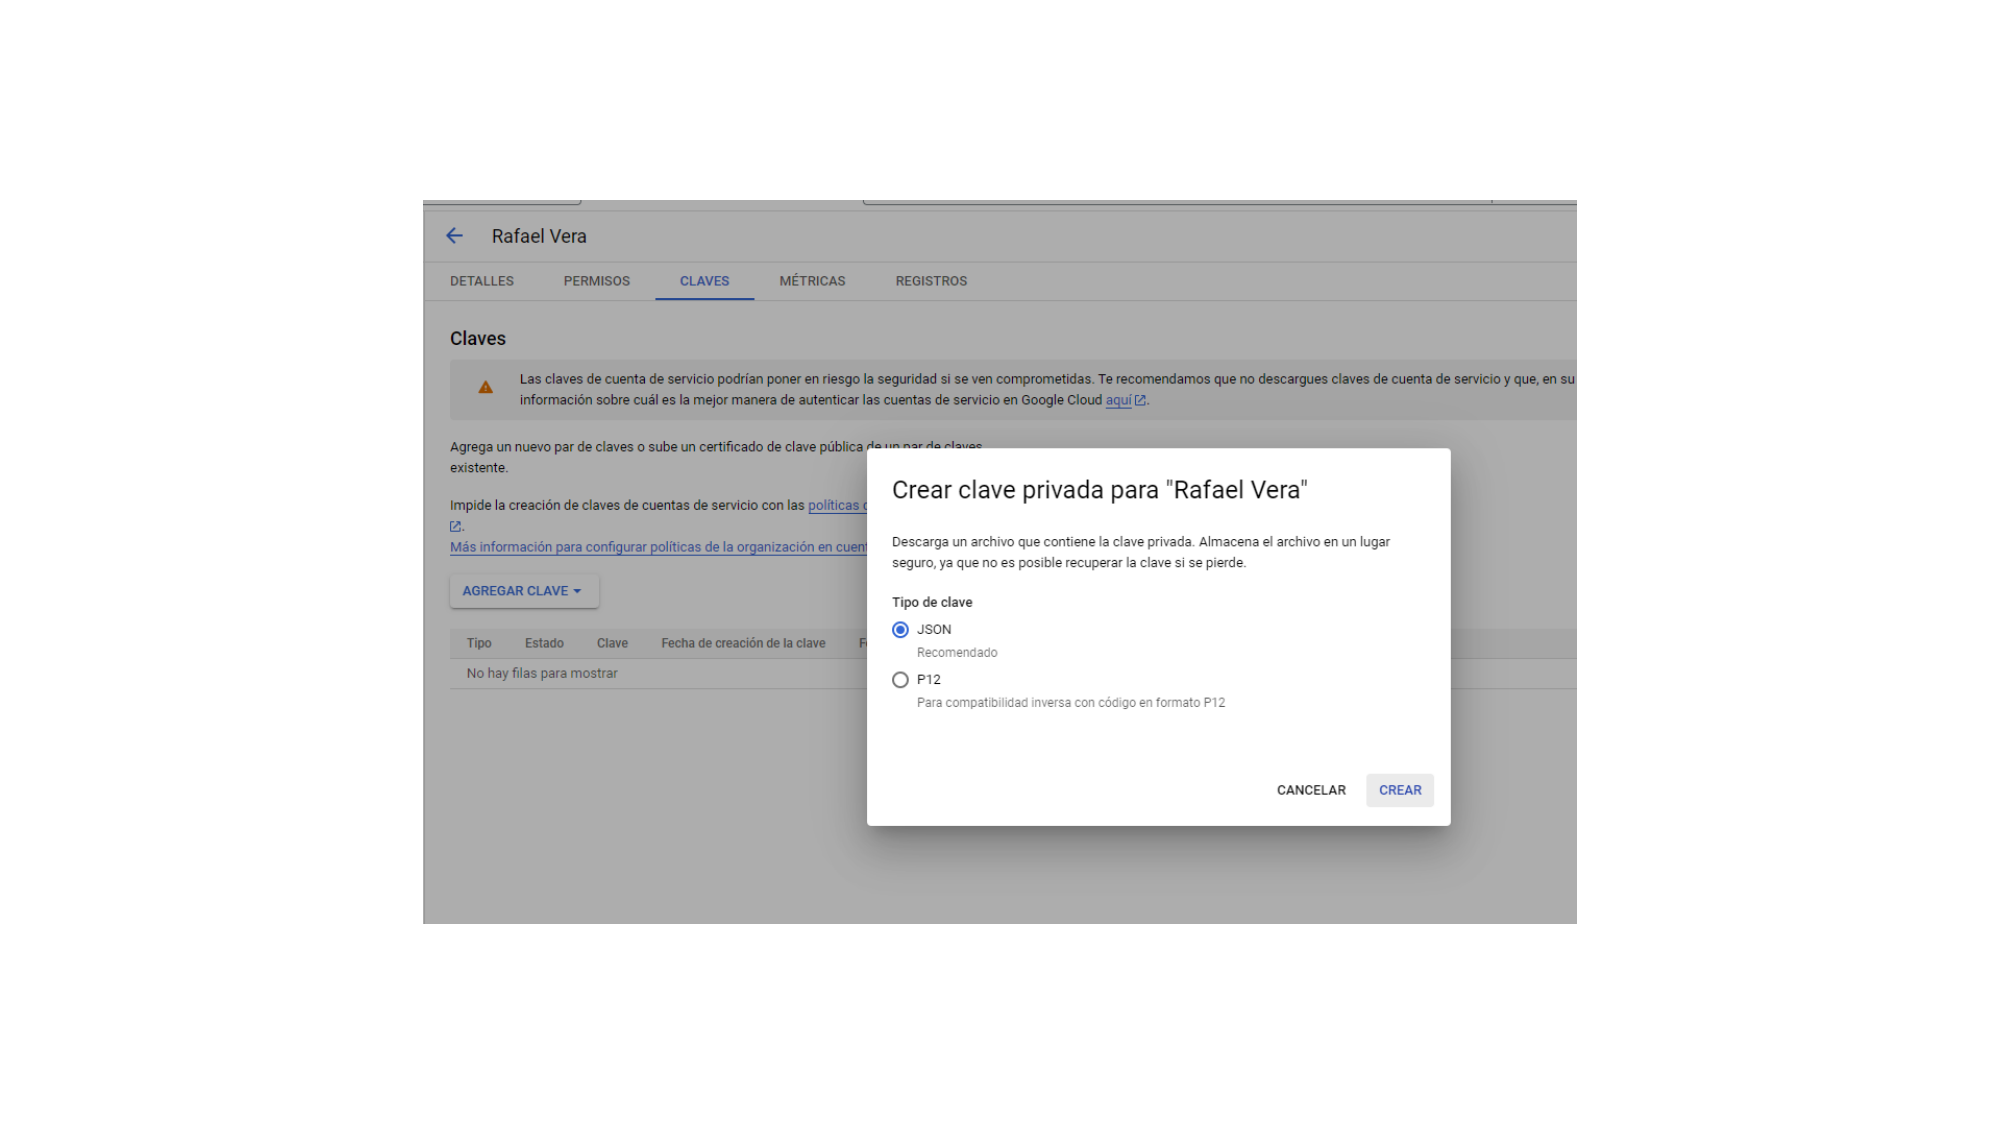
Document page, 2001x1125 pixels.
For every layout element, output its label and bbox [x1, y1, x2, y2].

picture [422, 200, 1578, 925]
